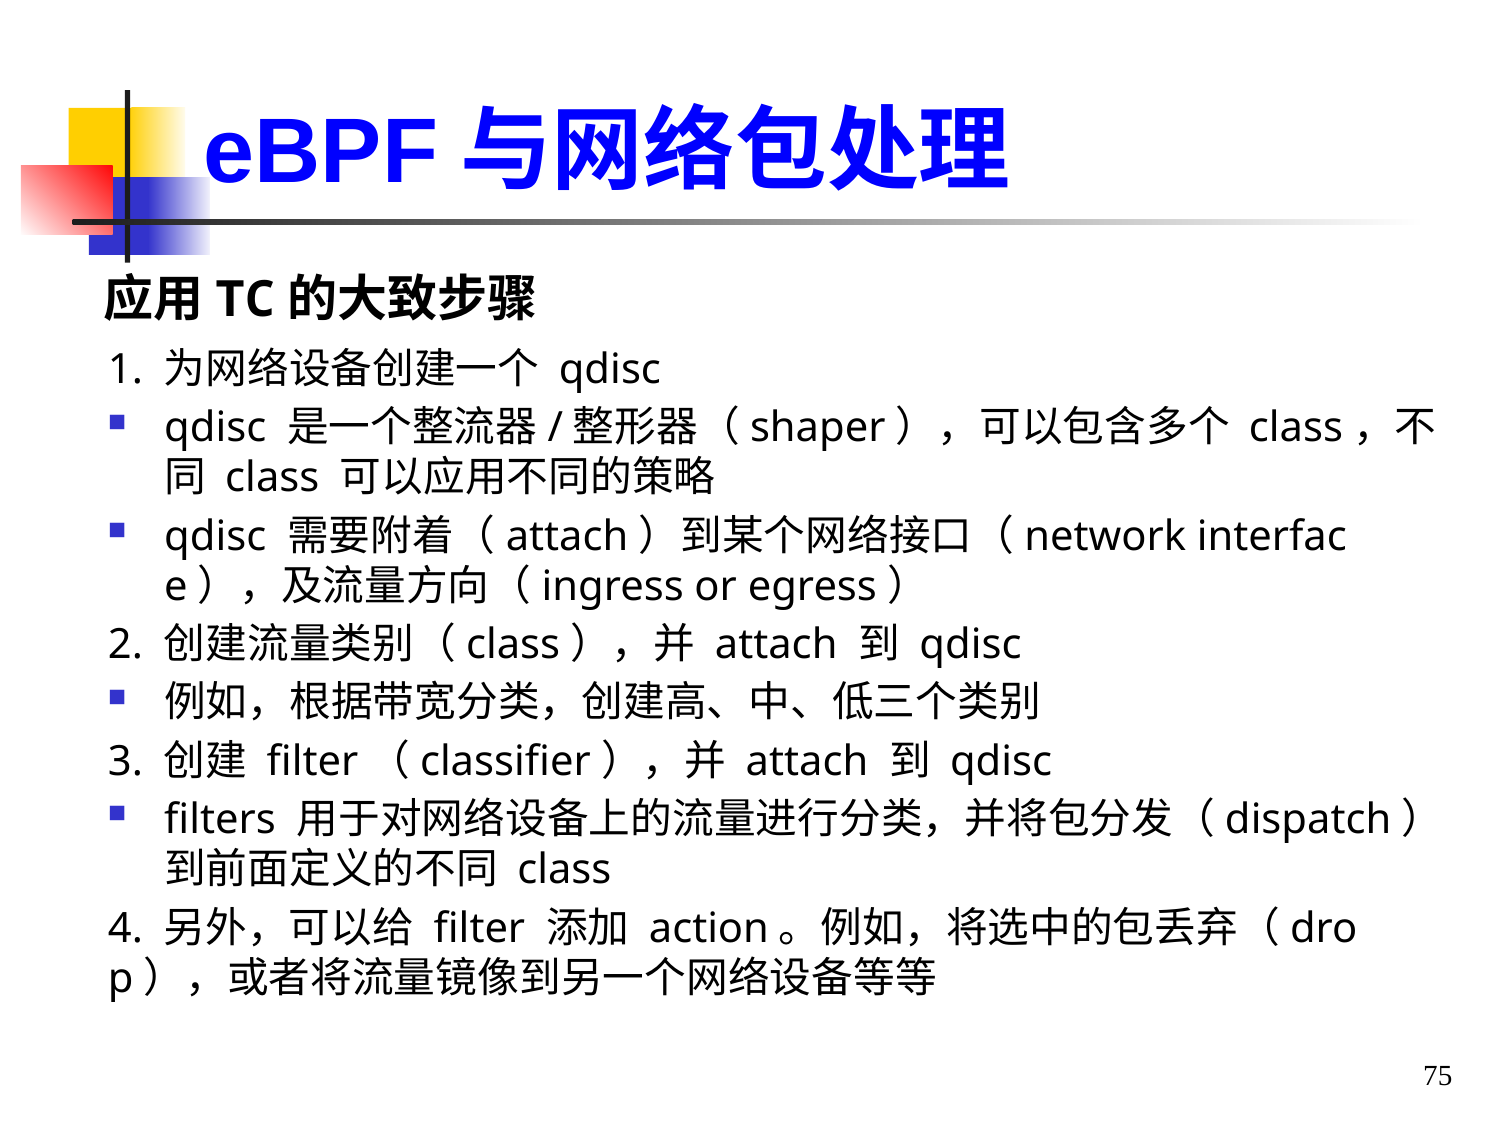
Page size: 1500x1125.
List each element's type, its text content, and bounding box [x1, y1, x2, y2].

text_box 1. 为网络设备创建一个 qdisc qdisc 是一个整流器/整形器（shaper），可以包含多个 class，不同 class 可以应用不同的策略 qdisc 需要附着（attach）到某个网络接口（network interface），及流量方向（ingress or egress） 2. 创建流量类别（class），并 attach 到 qdisc 例如，根据带宽分类，创建高、中、低三个类别 3. 创建 filter（classifier），并 attach 到 qdisc filters 用于对网络设备上的流量进行分类，并将包分发（dispatch）到前面定义的不同 class 4. 另外，可以给 filter 添加 action。例如，将选中的包丢弃（drop），或者将流量镜像到另一个网络设备等等 [93, 334, 1468, 1047]
text_box 应用TC的大致步骤 [88, 259, 963, 335]
text_box eBPF与网络包处理 [188, 35, 1468, 208]
slide_number 75 [1155, 1047, 1468, 1100]
